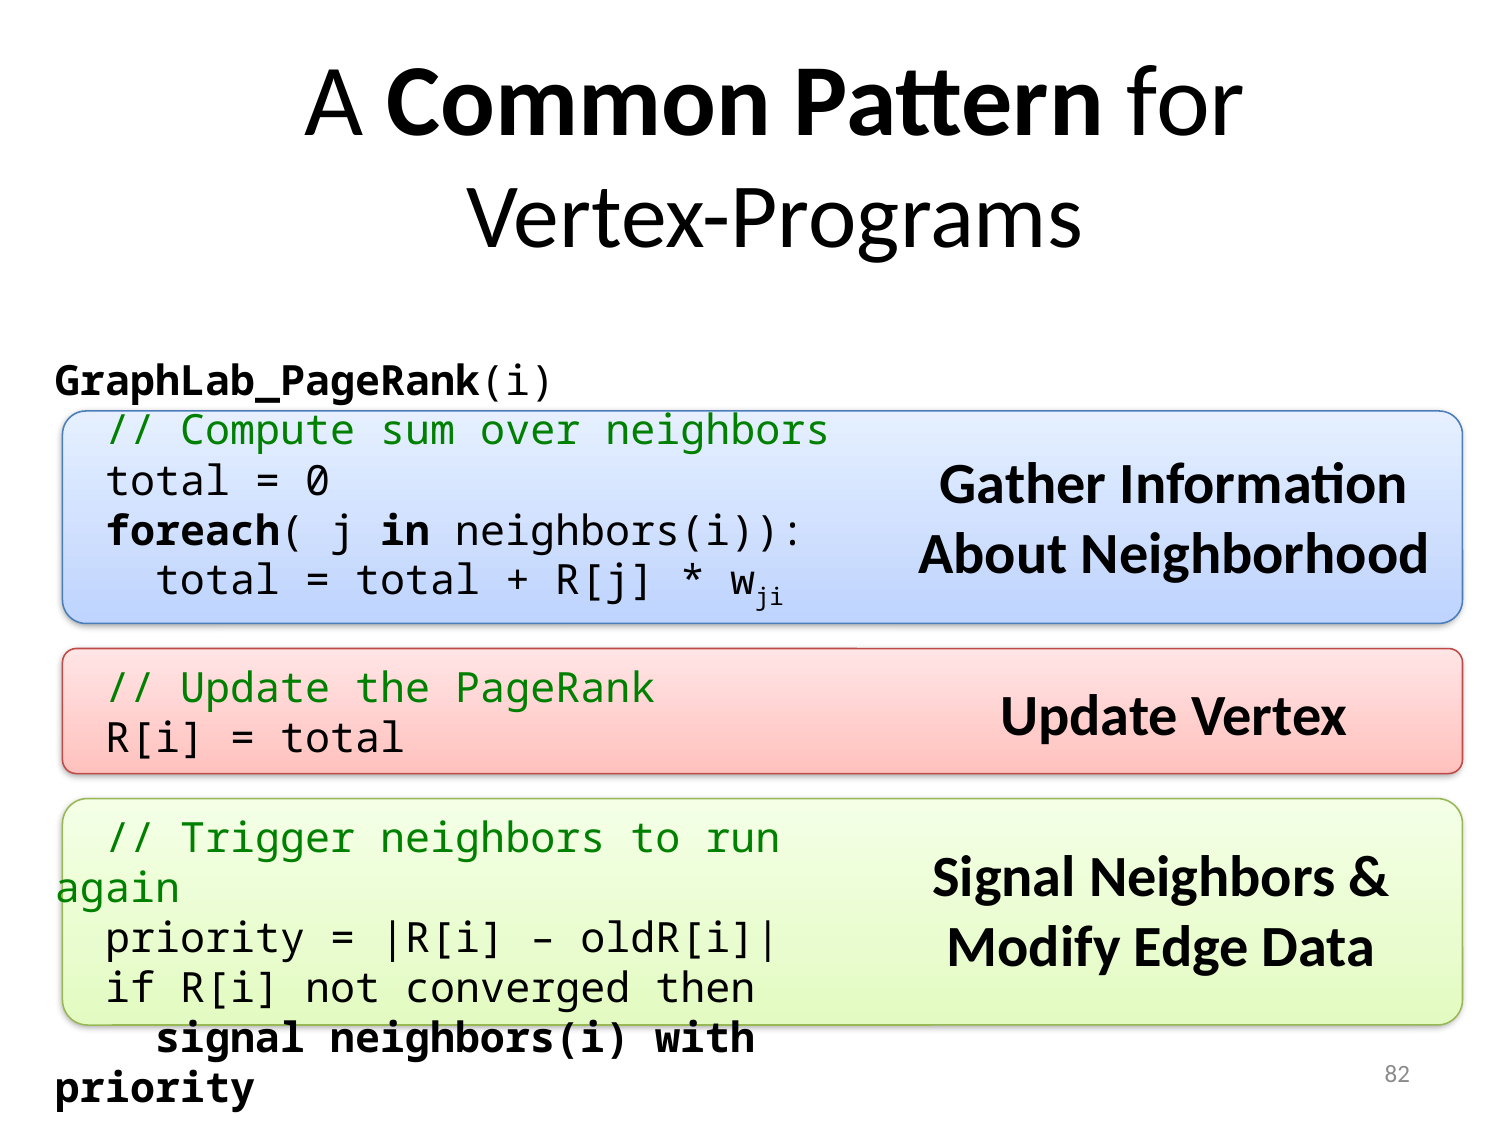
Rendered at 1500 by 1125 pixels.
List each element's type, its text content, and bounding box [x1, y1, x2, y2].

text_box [62, 798, 1463, 1026]
title A Common Pattern for Vertex-Programs [75, 24, 1475, 275]
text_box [62, 648, 1463, 774]
text_box GraphLab_PageRank(i) // Compute sum over neighbors total = 0 foreach( j in neighbors(i)): total = total + R[j] * wji // Update the PageRank R[i] = total // Trigger neighbors to run again priority = |R[i] – oldR[i]| if R[i] not converged then signal neighbors(i) with priority [23, 336, 952, 1125]
slide_number 82 [1074, 1042, 1425, 1103]
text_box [62, 410, 1463, 624]
